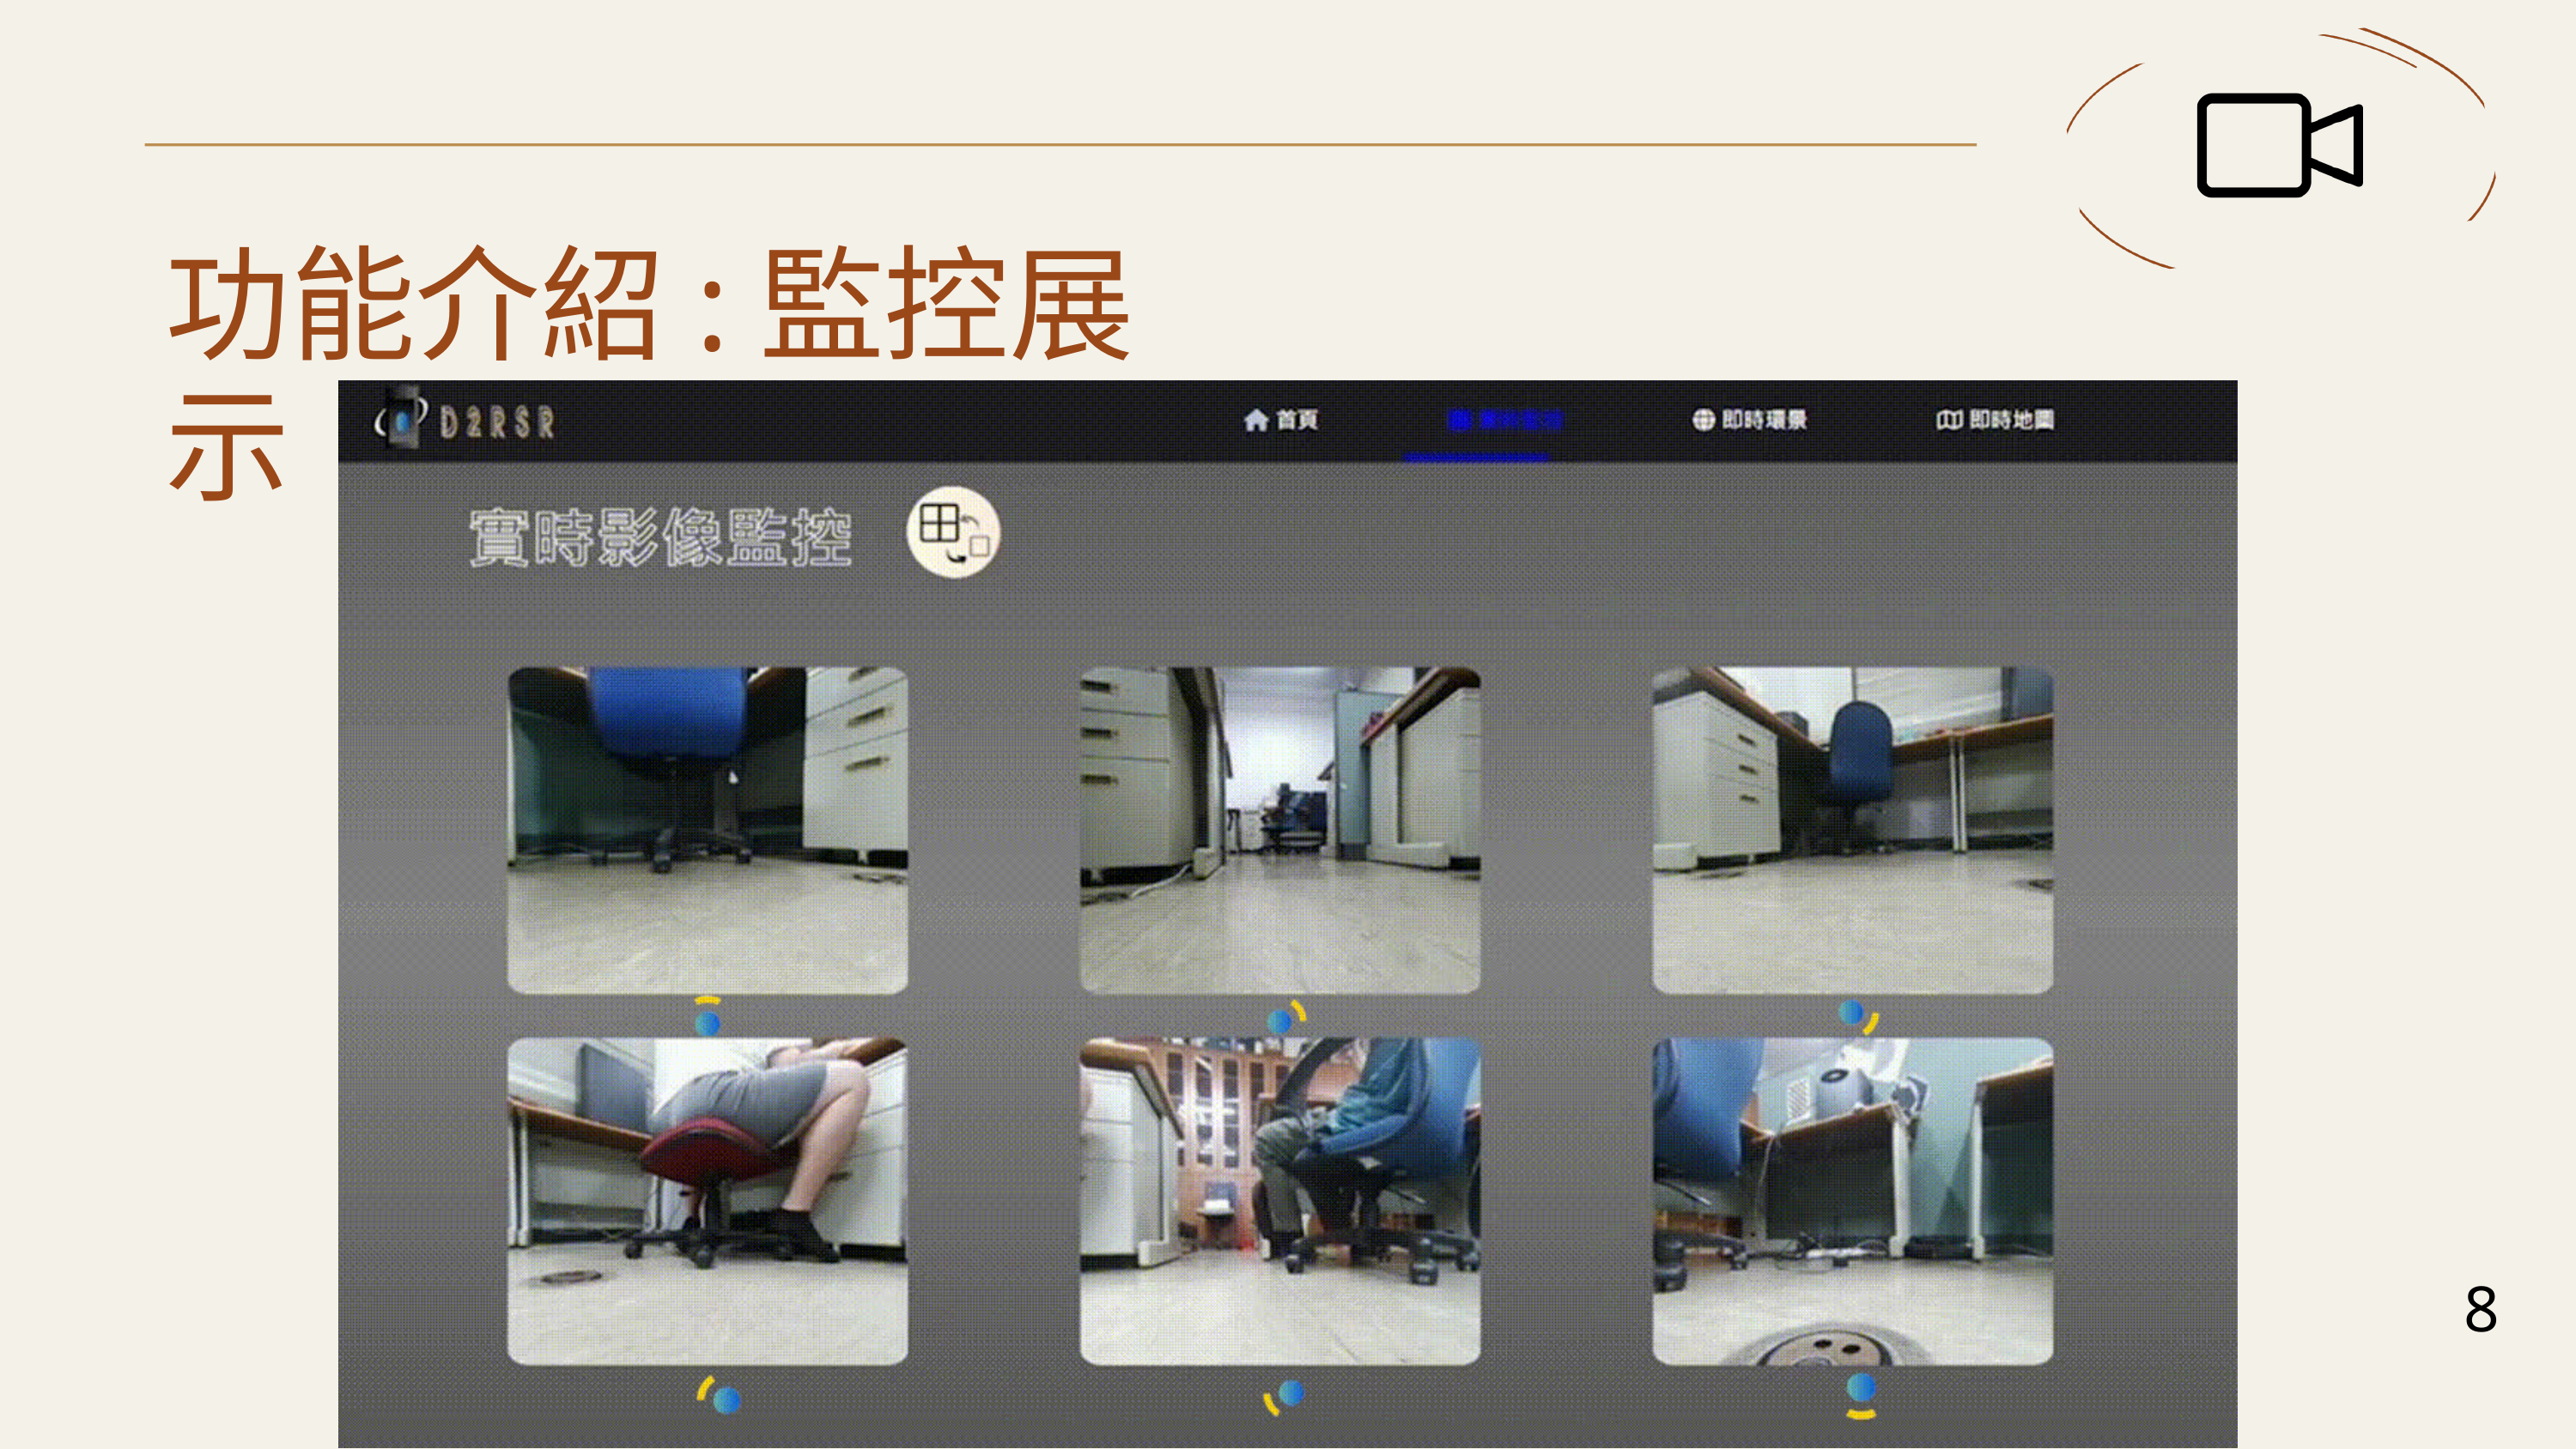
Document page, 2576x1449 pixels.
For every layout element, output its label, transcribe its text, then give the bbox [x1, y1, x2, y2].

text_box 功能介紹:監控展示 [165, 235, 1217, 517]
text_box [337, 379, 2239, 1449]
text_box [2057, 10, 2502, 282]
text_box 8 [2464, 1257, 2498, 1345]
